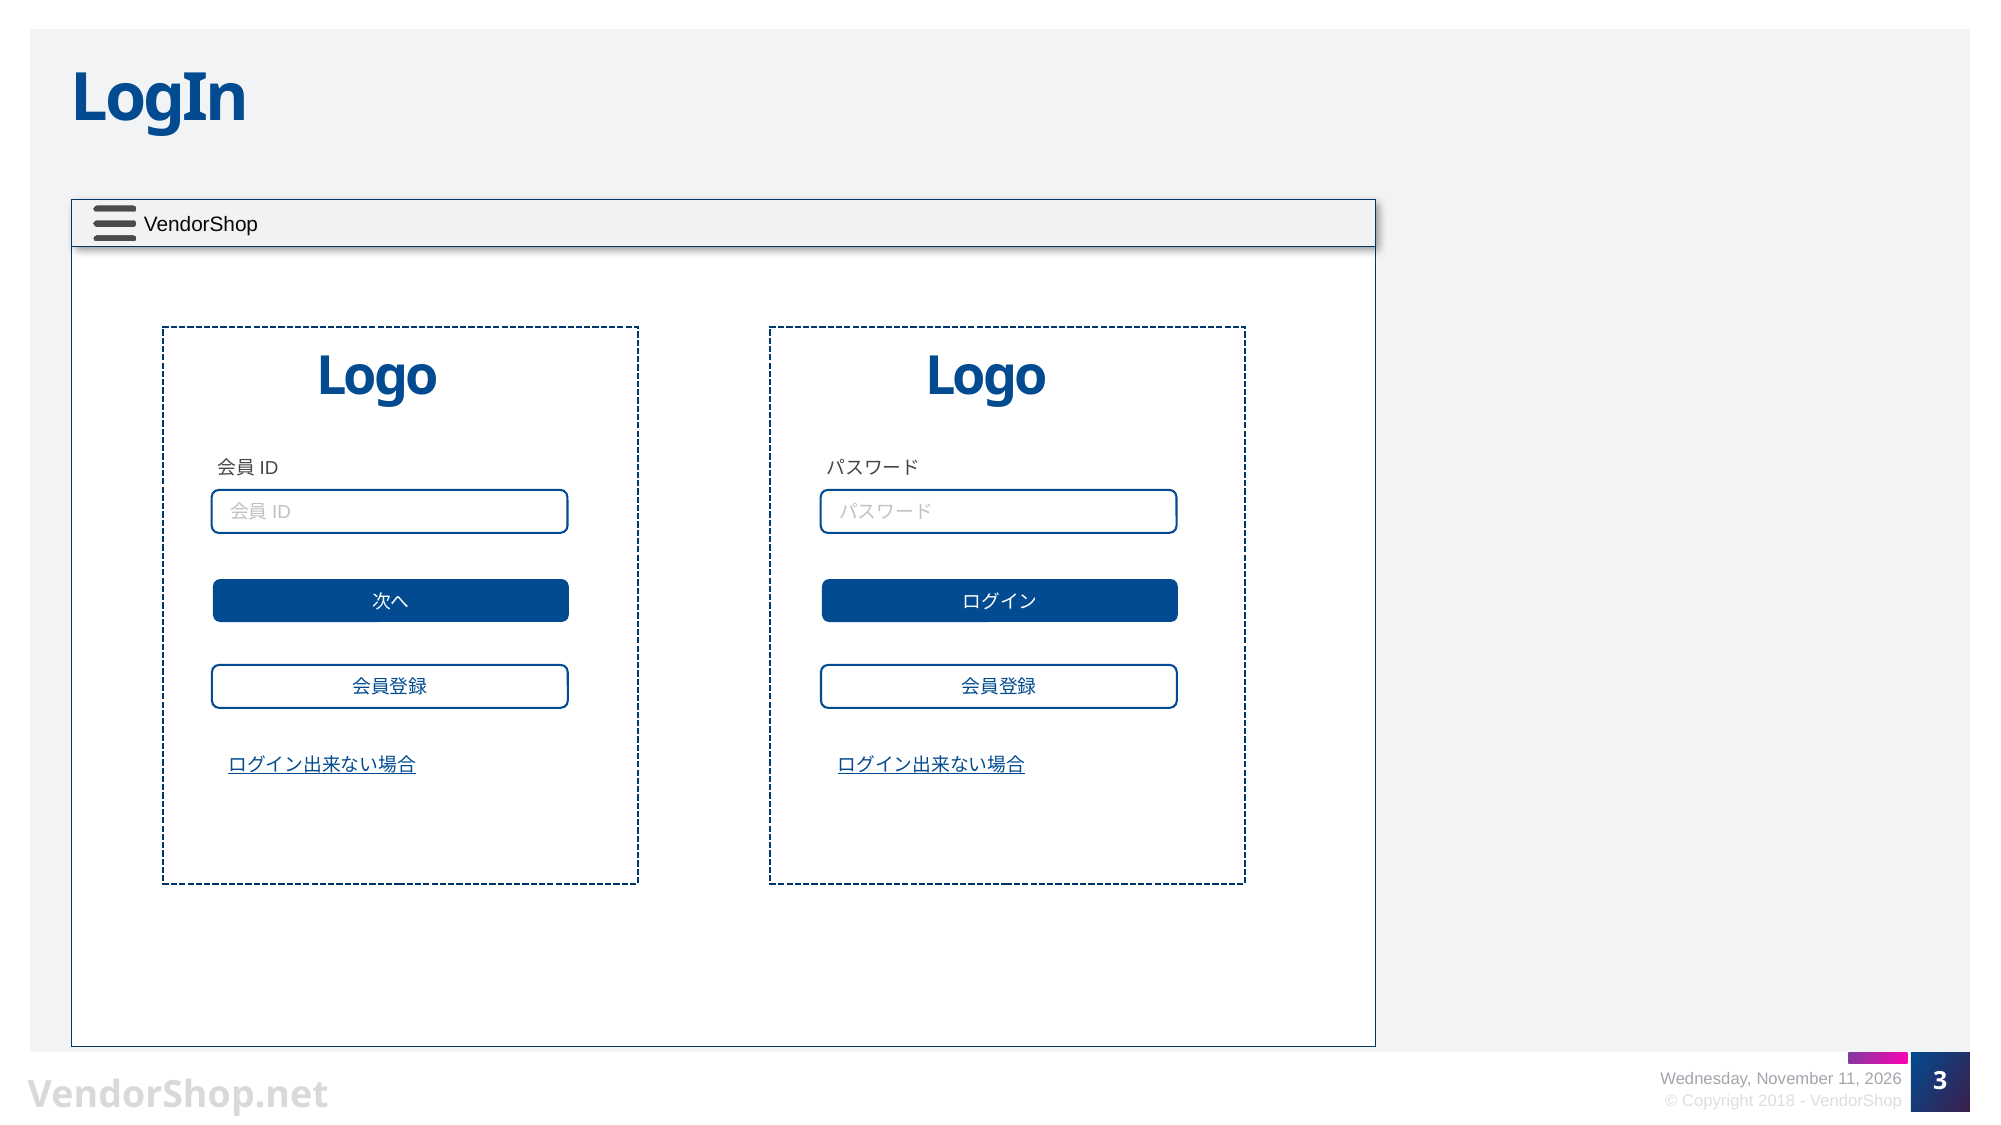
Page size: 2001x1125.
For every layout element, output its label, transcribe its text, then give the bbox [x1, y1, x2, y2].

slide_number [1483, 1067, 1903, 1089]
slide_number 3 [1910, 1052, 1970, 1112]
footer © Copyright 2018 - VendorShop [1483, 1091, 1903, 1110]
text_box Logo [316, 355, 466, 439]
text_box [820, 455, 1177, 533]
picture [93, 205, 136, 241]
text_box Logo [925, 355, 1075, 439]
text_box [769, 326, 1246, 885]
title LogIn [70, 70, 1932, 189]
text_box [162, 326, 639, 885]
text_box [211, 455, 568, 533]
